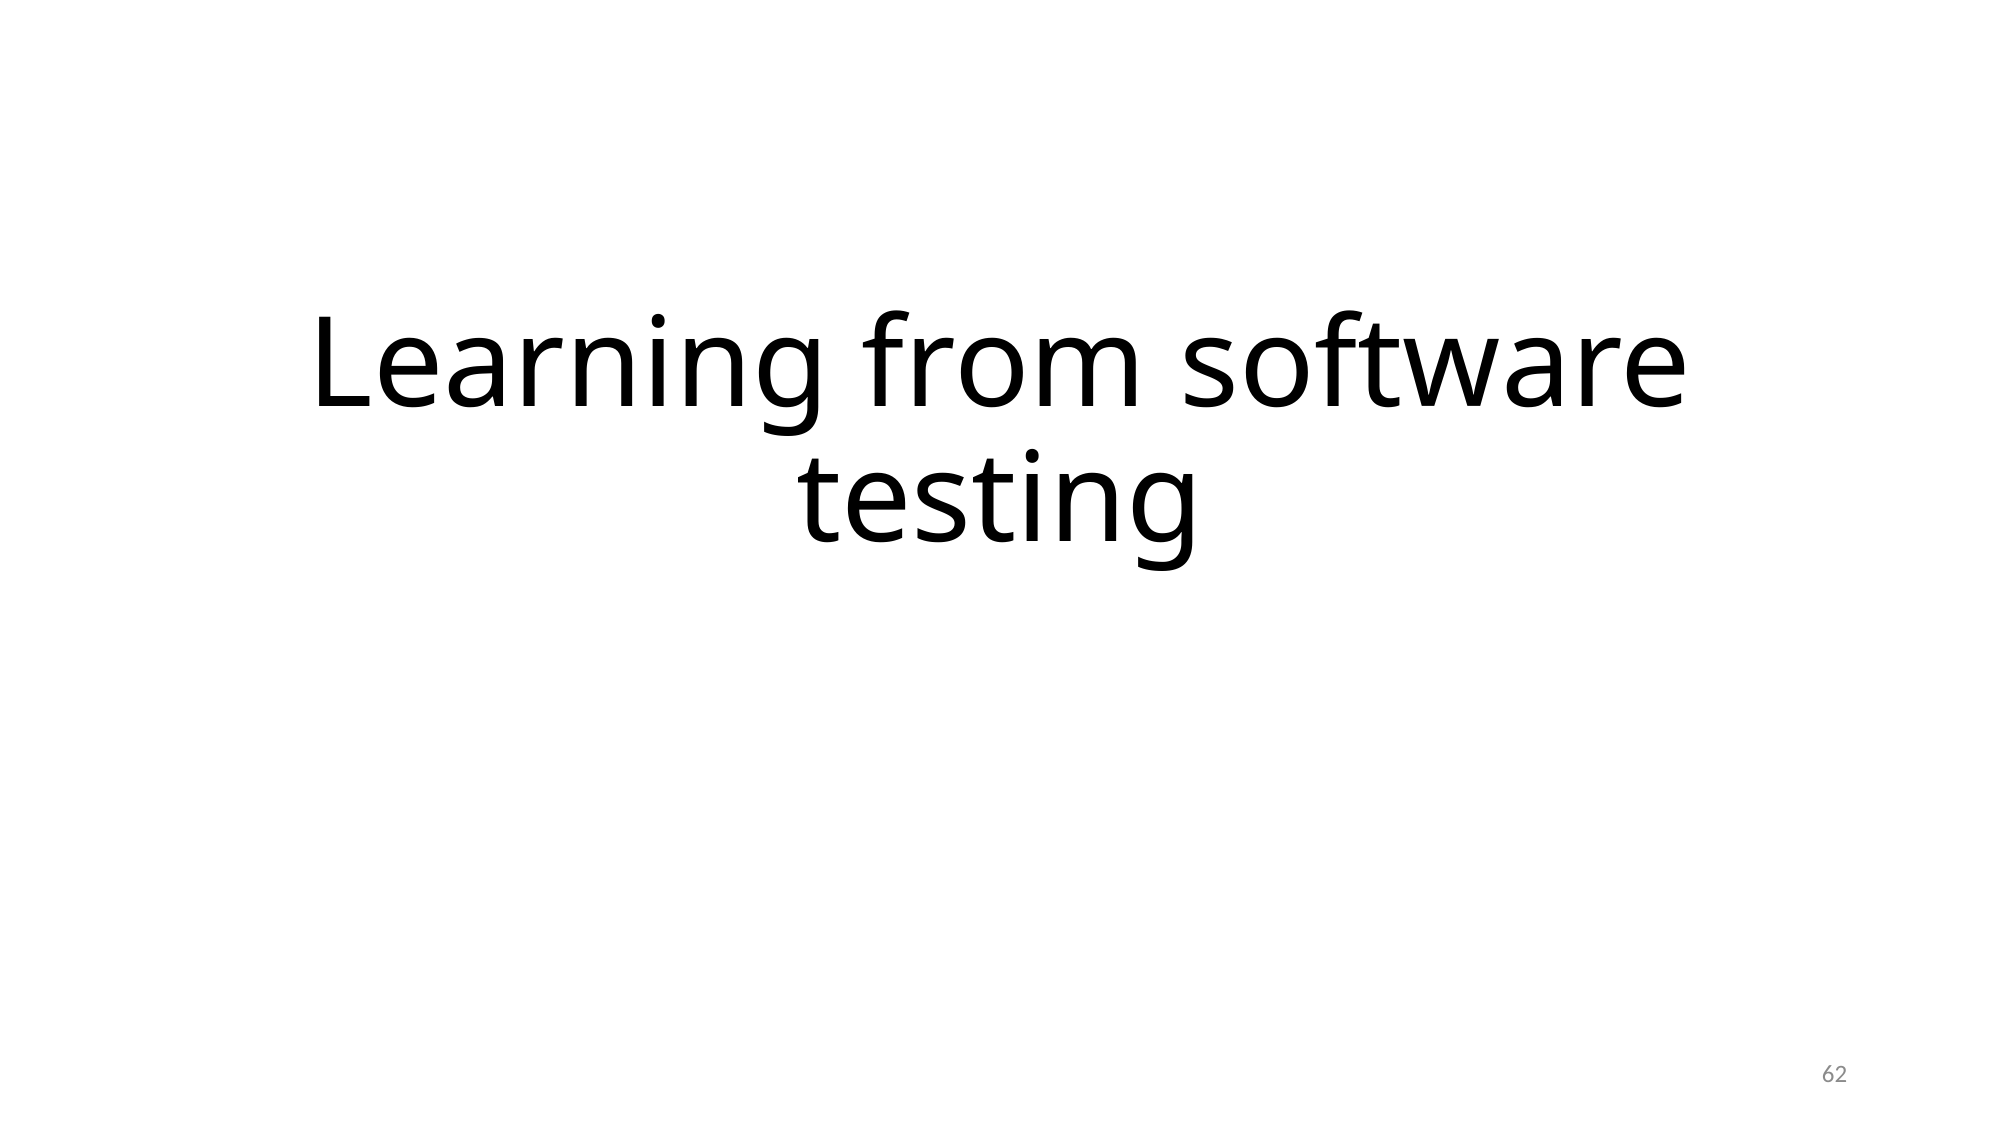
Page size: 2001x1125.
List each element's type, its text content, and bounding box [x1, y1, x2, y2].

title Learning from software testing [249, 184, 1750, 576]
slide_number 62 [1412, 1042, 1863, 1103]
